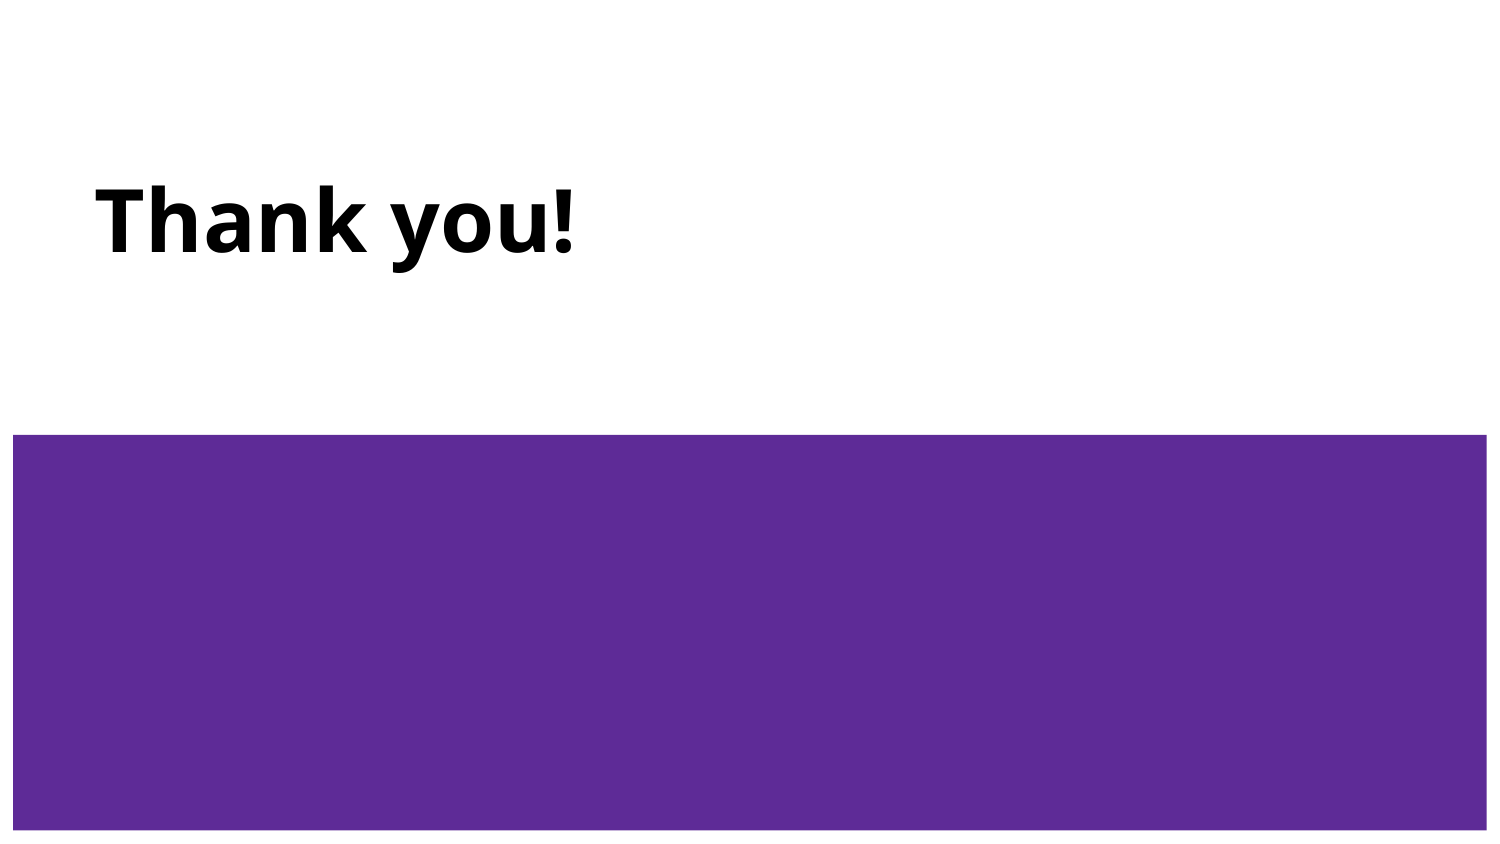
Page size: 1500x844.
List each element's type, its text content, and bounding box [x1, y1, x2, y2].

title Thank you! [79, 43, 1423, 286]
